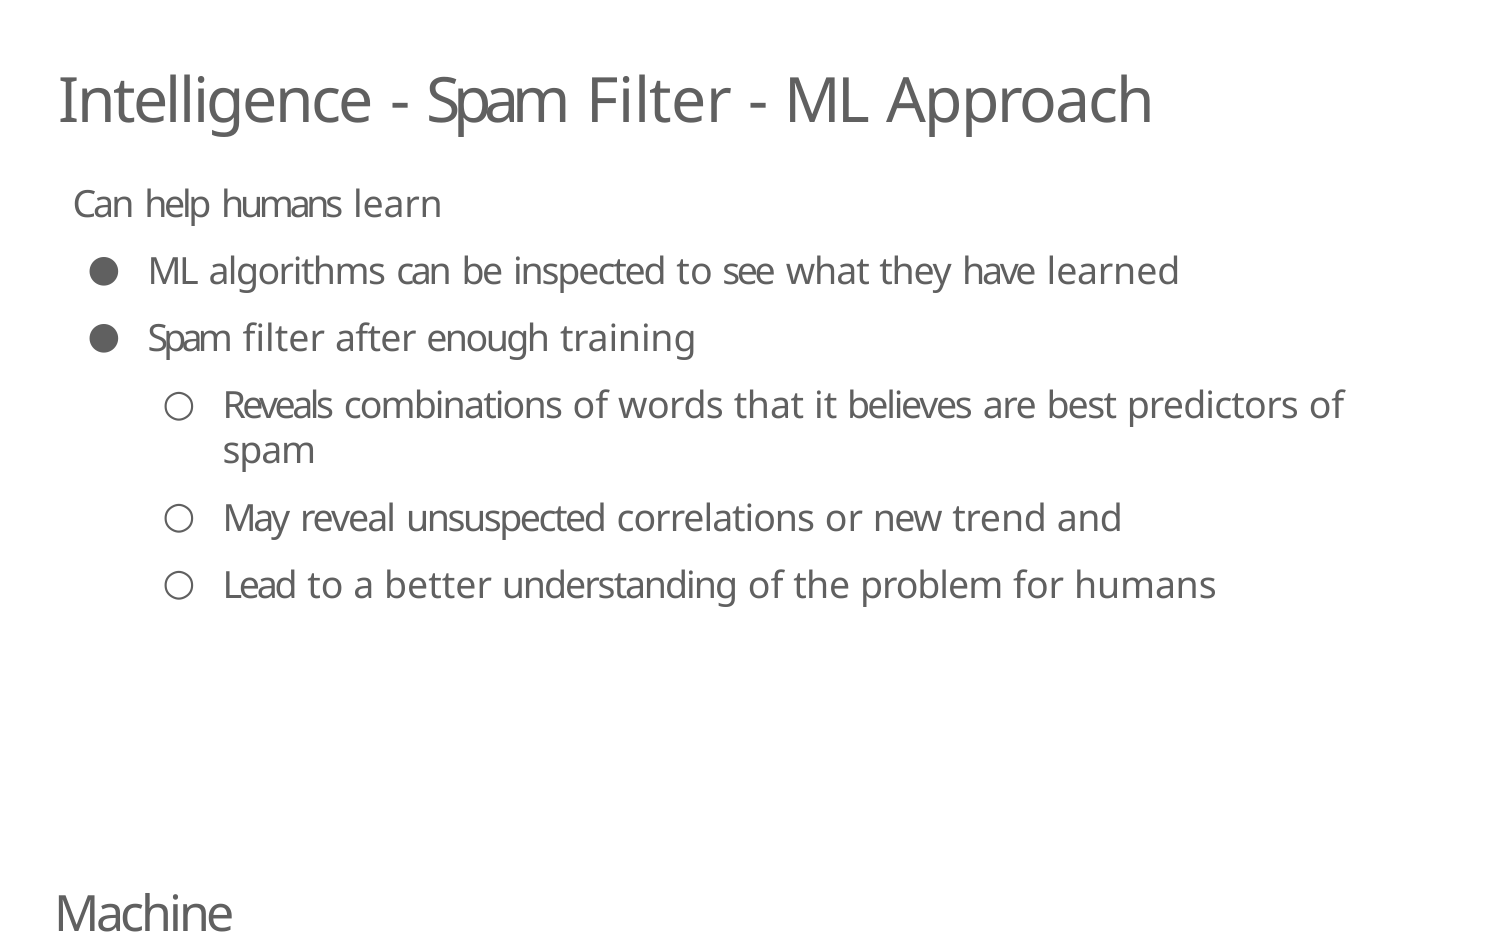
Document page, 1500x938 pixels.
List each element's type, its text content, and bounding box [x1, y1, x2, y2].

footer Machine Learning [52, 876, 410, 938]
text_box Can help humans learn ML algorithms can be inspected to see what they have learned Spam filter after enough training Reveals combinations of words that it believes are best predictors of spam May reveal unsuspected correlations or new trend and Lead to a better understanding of the problem for humans [70, 155, 1359, 606]
title Intelligence - Spam Filter - ML Approach [56, 58, 1164, 217]
